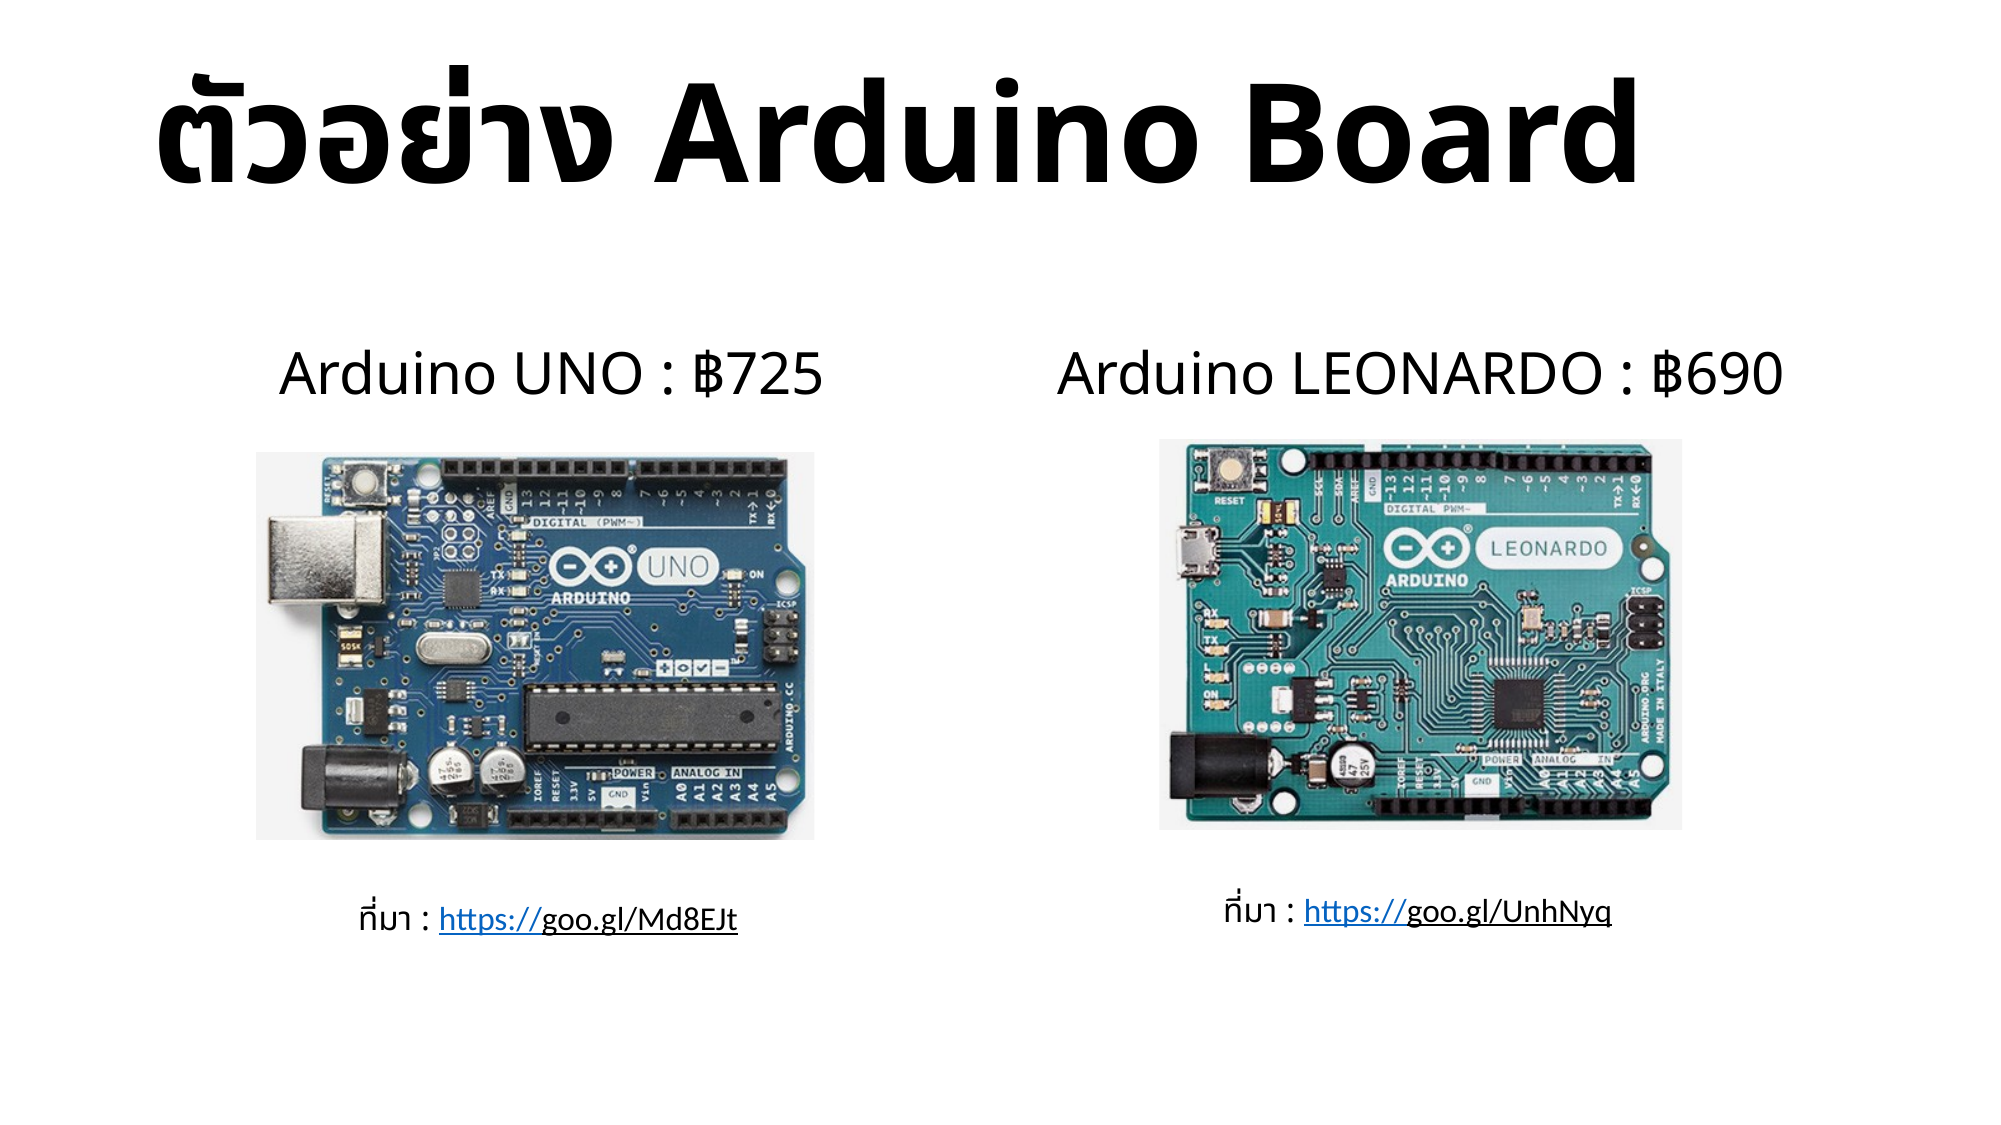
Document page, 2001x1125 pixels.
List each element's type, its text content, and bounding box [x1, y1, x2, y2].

picture [1159, 439, 1683, 830]
title ตัวอย่าง Arduino Board [137, 29, 1863, 247]
picture [256, 451, 815, 840]
text_box Arduino UNO : ฿725 [264, 328, 840, 414]
text_box ที่มา : https://goo.gl/UnhNyq [1208, 881, 1635, 937]
text_box Arduino LEONARDO : ฿690 [1042, 328, 1800, 414]
text_box ที่มา : https://goo.gl/Md8EJt [343, 889, 761, 945]
